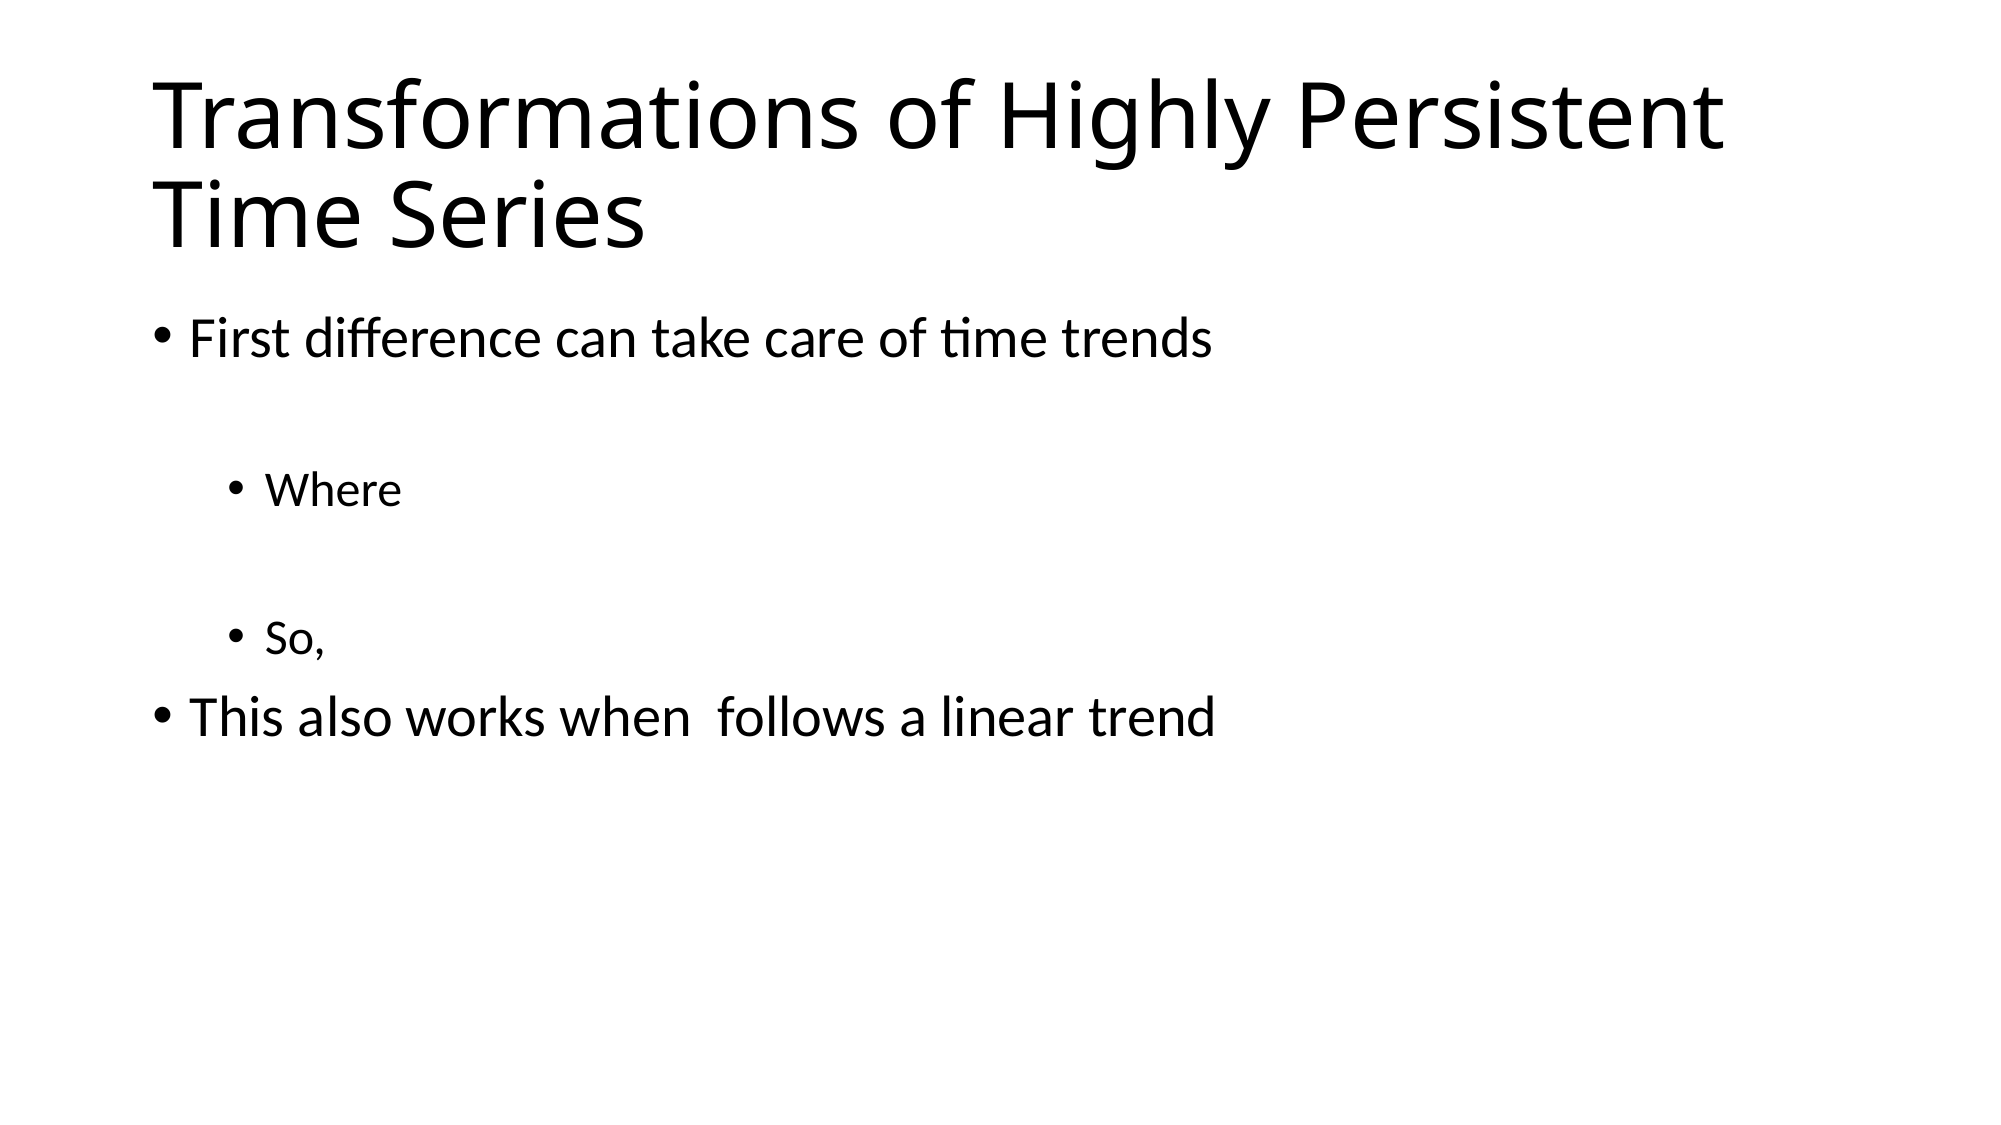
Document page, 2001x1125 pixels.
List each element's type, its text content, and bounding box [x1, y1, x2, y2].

title Transformations of Highly Persistent Time Series [137, 59, 1863, 278]
